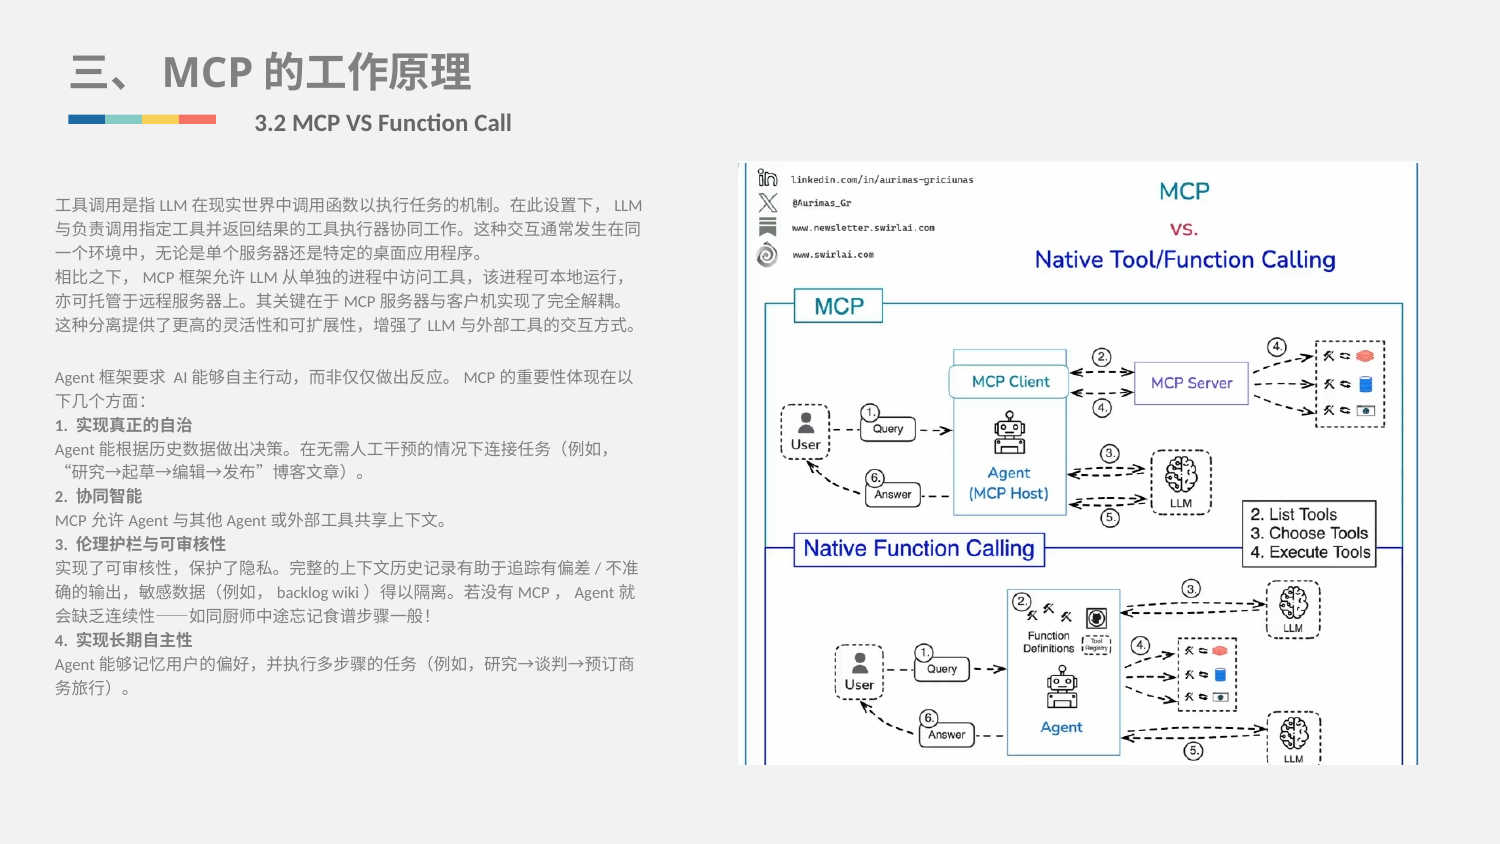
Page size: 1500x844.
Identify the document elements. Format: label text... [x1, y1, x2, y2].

text_box Agent框架要求 AI能够自主行动，而非仅仅做出反应。MCP的重要性体现在以下几个方面： 1. 实现真正的自治 Agent能根据历史数据做出决策。在无需人工干预的情况下连接任务（例如，“研究→起草→编辑→发布”博客文章）。 2. 协同智能 MCP允许Agent与其他Agent或外部工具共享上下文。 3. 伦理护栏与可审核性 实现了可审核性，保护了隐私。完整的上下文历史记录有助于追踪有偏差/不准确的输出，敏感数据（例如，backlog wiki）得以隔离。若没有MCP，Agent就会缺乏连续性——如同厨师中途忘记食谱步骤一般！ 4. 实现长期自主性 Agent能够记忆用户的偏好，并执行多步骤的任务（例如，研究→谈判→预订商务旅行）。 [55, 362, 642, 698]
text_box 工具调用是指LLM在现实世界中调用函数以执行任务的机制。在此设置下，LLM与负责调用指定工具并返回结果的工具执行器协同工作。这种交互通常发生在同一个环境中，无论是单个服务器还是特定的桌面应用程序。 相比之下，MCP框架允许LLM从单独的进程中访问工具，该进程可本地运行，亦可托管于远程服务器上。其关键在于MCP服务器与客户机实现了完全解耦。这种分离提供了更高的灵活性和可扩展性，增强了LLM与外部工具的交互方式。 [55, 191, 647, 335]
text_box 三、MCP的工作原理 [68, 45, 524, 96]
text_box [68, 114, 217, 125]
picture [737, 161, 1421, 765]
text_box 3.2 MCP VS Function Call [239, 93, 528, 145]
